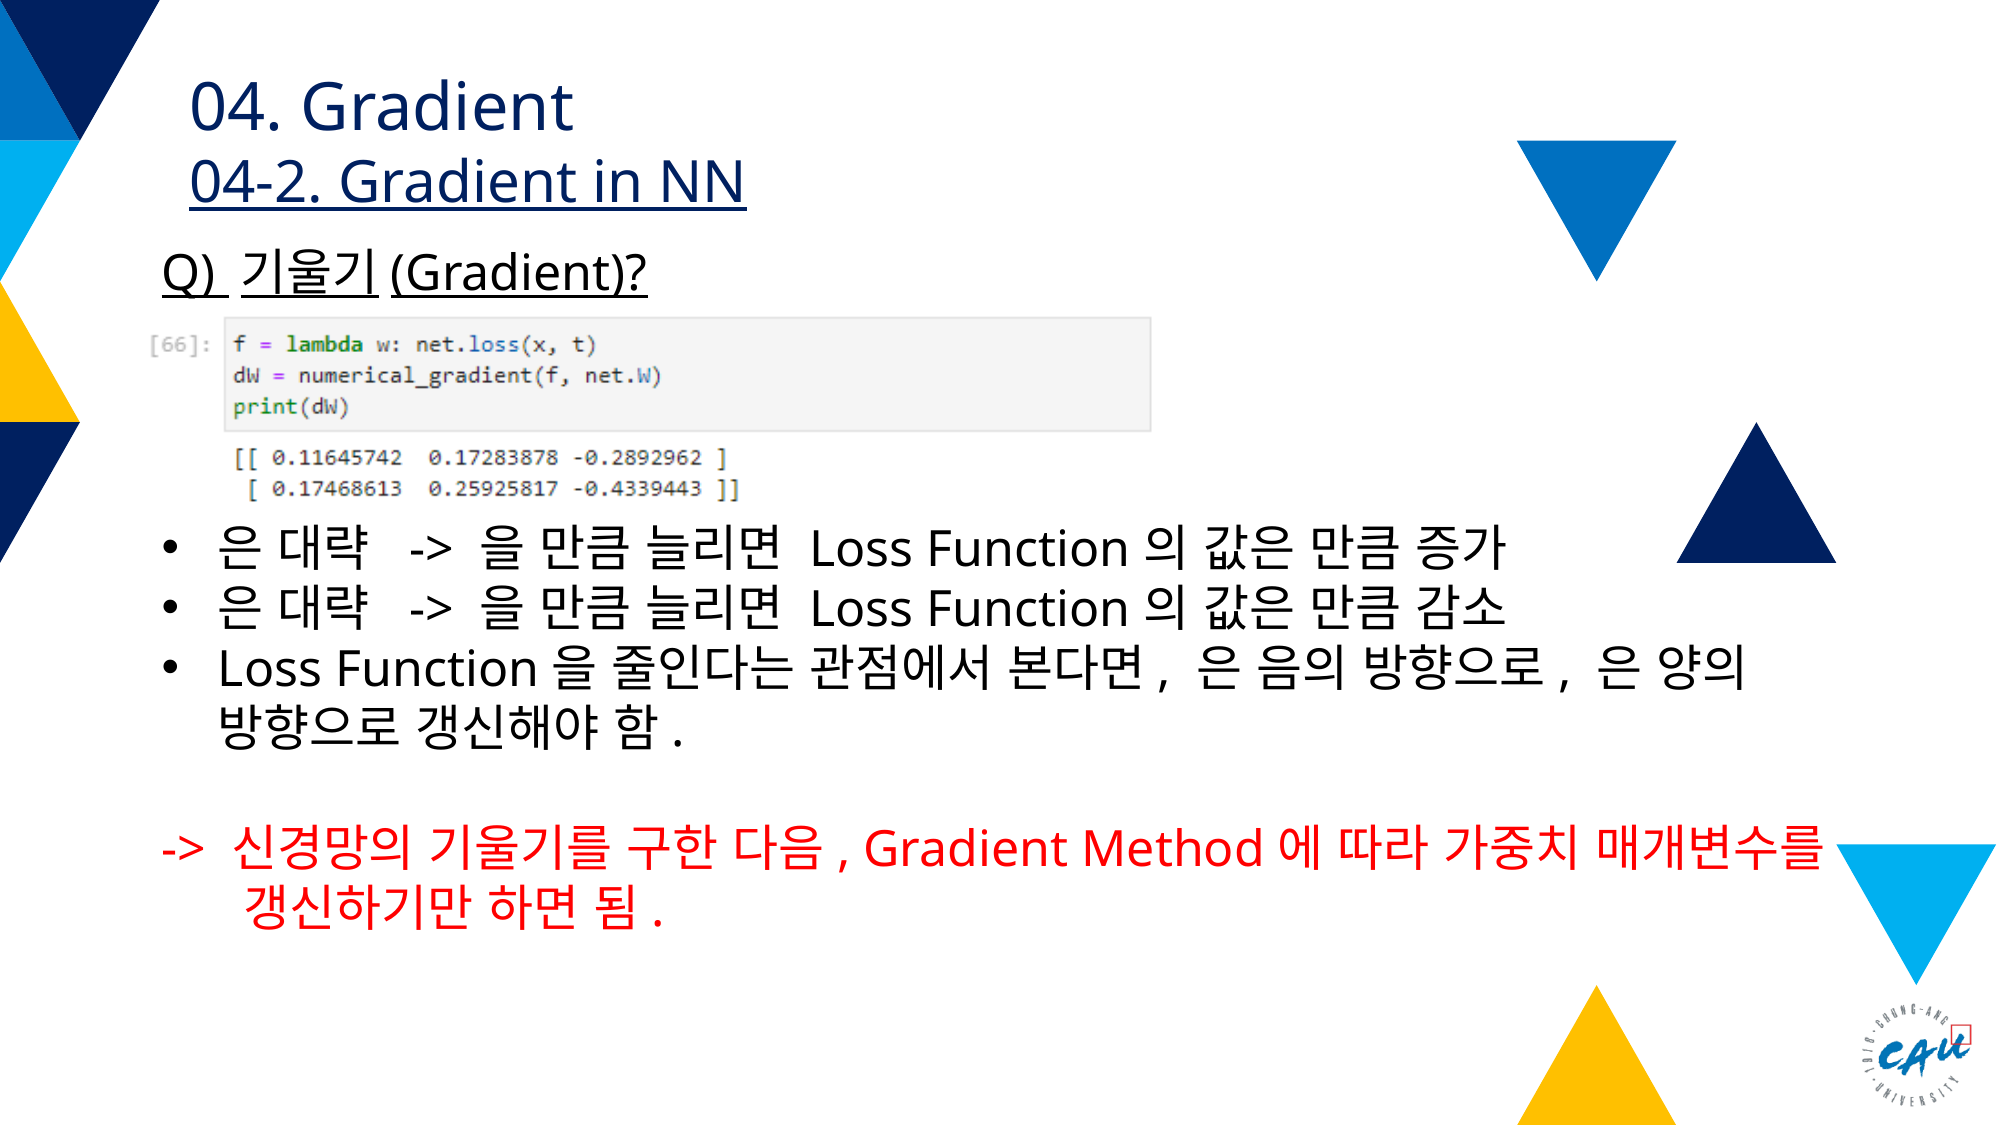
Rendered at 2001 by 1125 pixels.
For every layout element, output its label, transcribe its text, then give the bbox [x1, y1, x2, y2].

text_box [146, 56, 790, 224]
picture [146, 310, 1161, 509]
text_box Q) 기울기(Gradient)? [146, 233, 1950, 309]
picture [1856, 1001, 1975, 1108]
